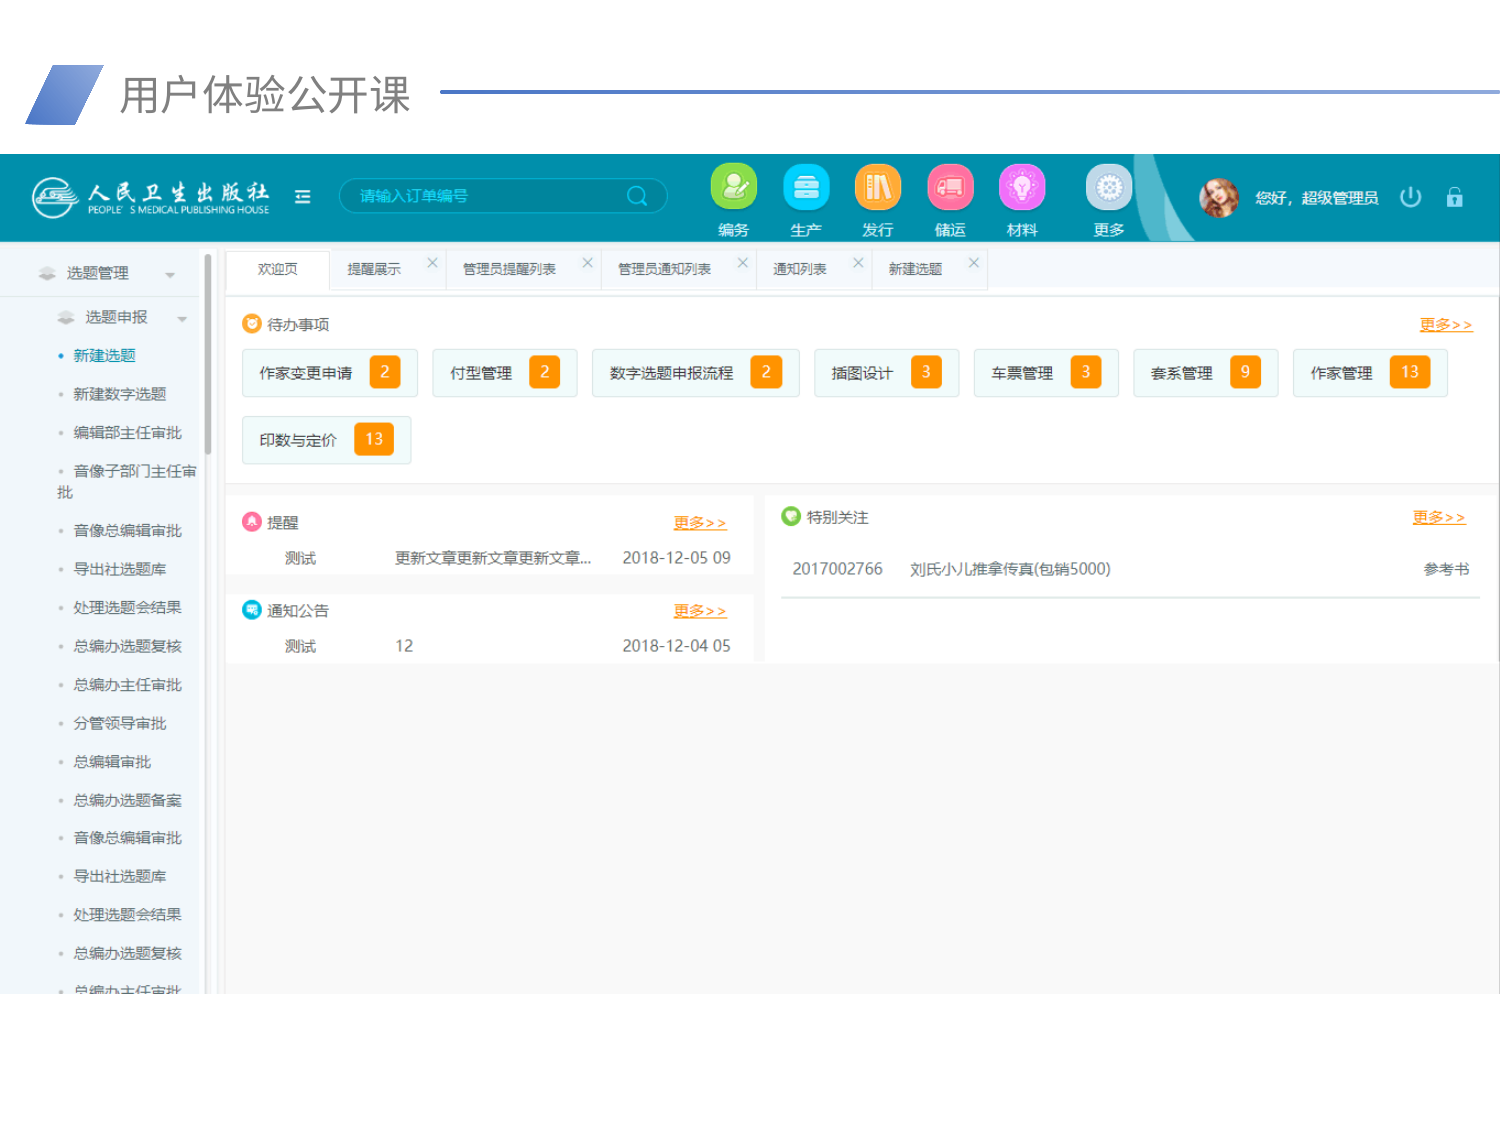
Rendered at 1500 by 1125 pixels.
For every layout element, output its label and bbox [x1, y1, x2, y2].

picture [0, 154, 1500, 994]
